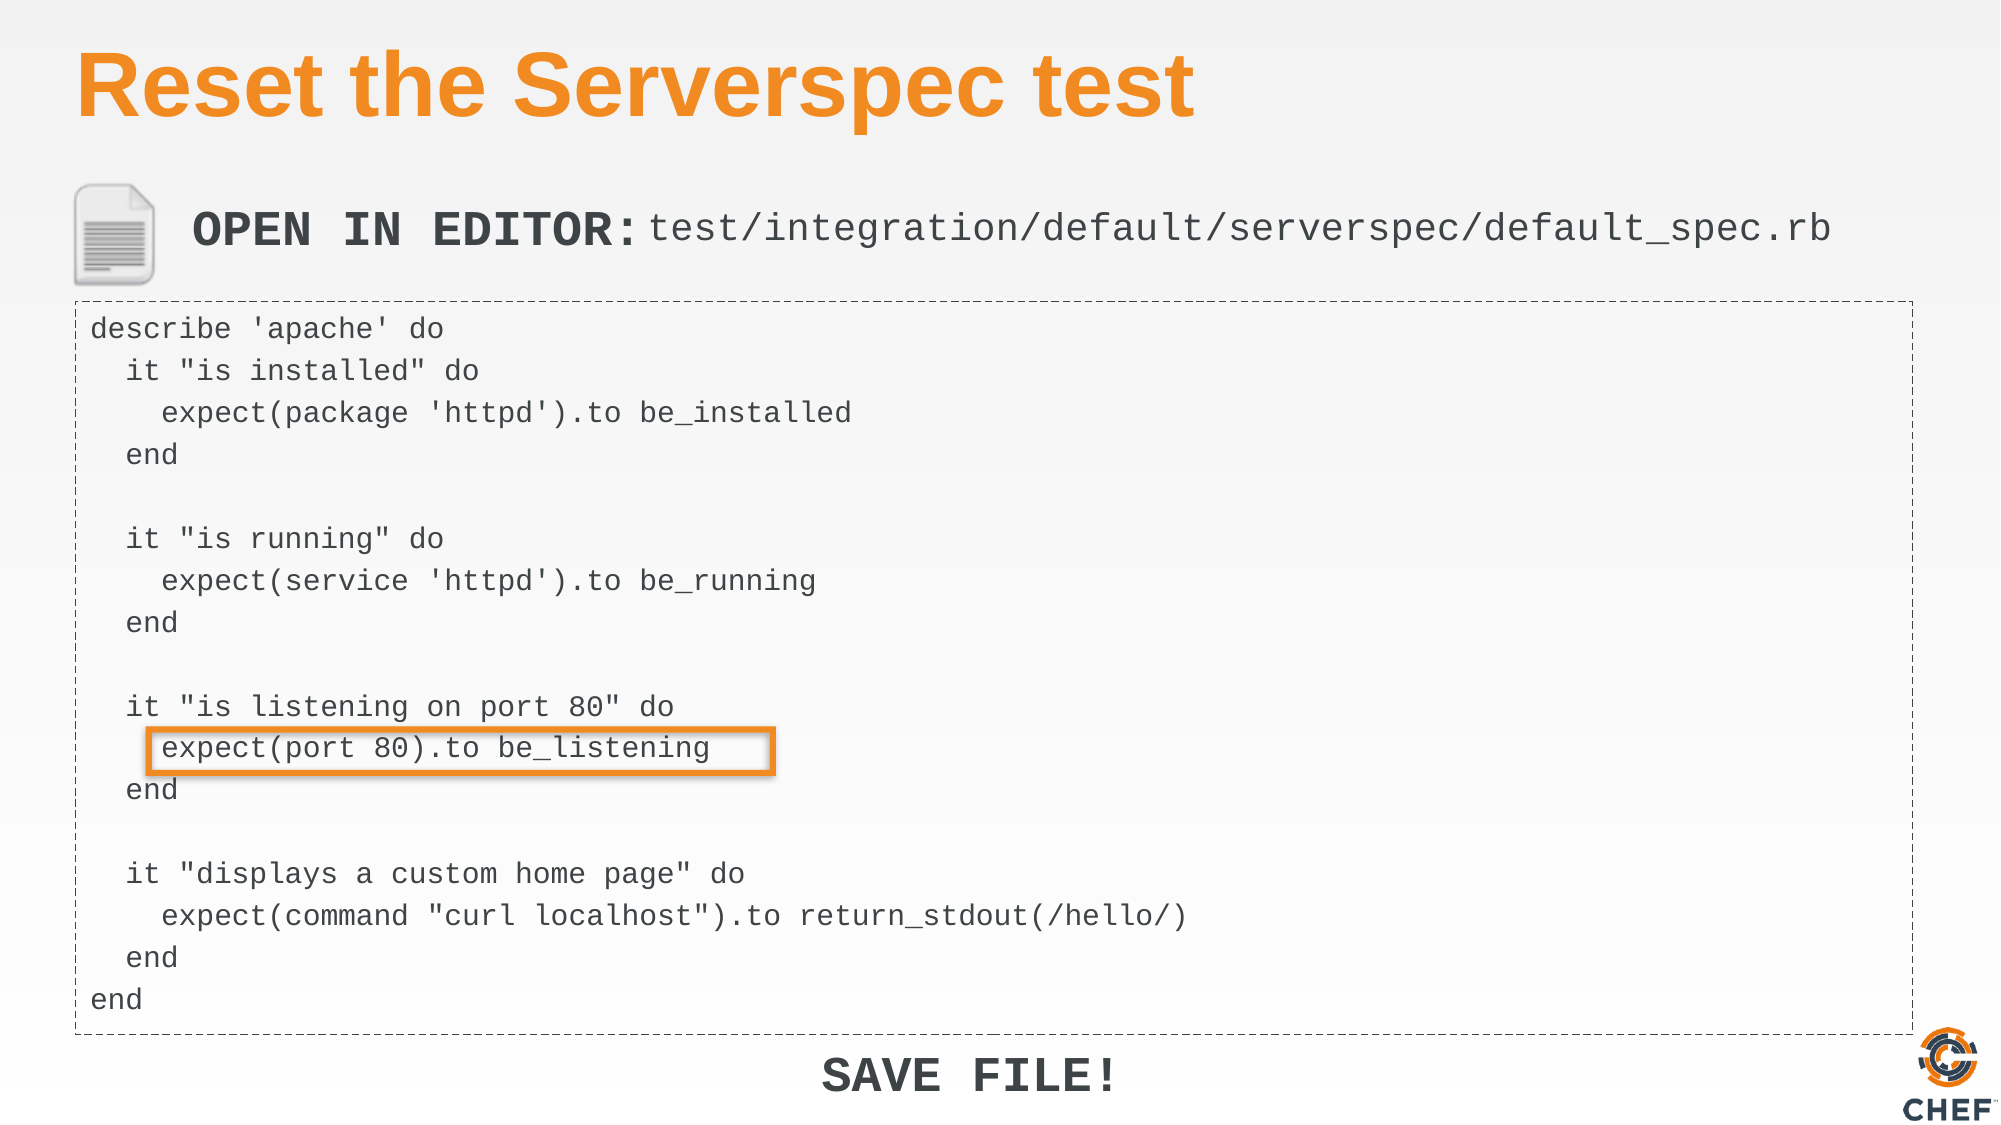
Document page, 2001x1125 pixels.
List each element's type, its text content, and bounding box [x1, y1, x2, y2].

list describe 'apache' do it "is installed" do expect(package 'httpd').to be_installed end it "is running" do expect(service 'httpd').to be_running end it "is listening on port 80" do expect(port 80).to be_listening end it "displays a custom home page" do expect(command "curl localhost").to return_stdout(/hello/) end end [75, 301, 1913, 1035]
picture [1903, 1027, 1998, 1121]
list test/integration/default/serverspec/default_spec.rb [647, 187, 1914, 263]
text_box [145, 726, 777, 777]
title Reset the Serverspec test [75, 37, 1913, 140]
